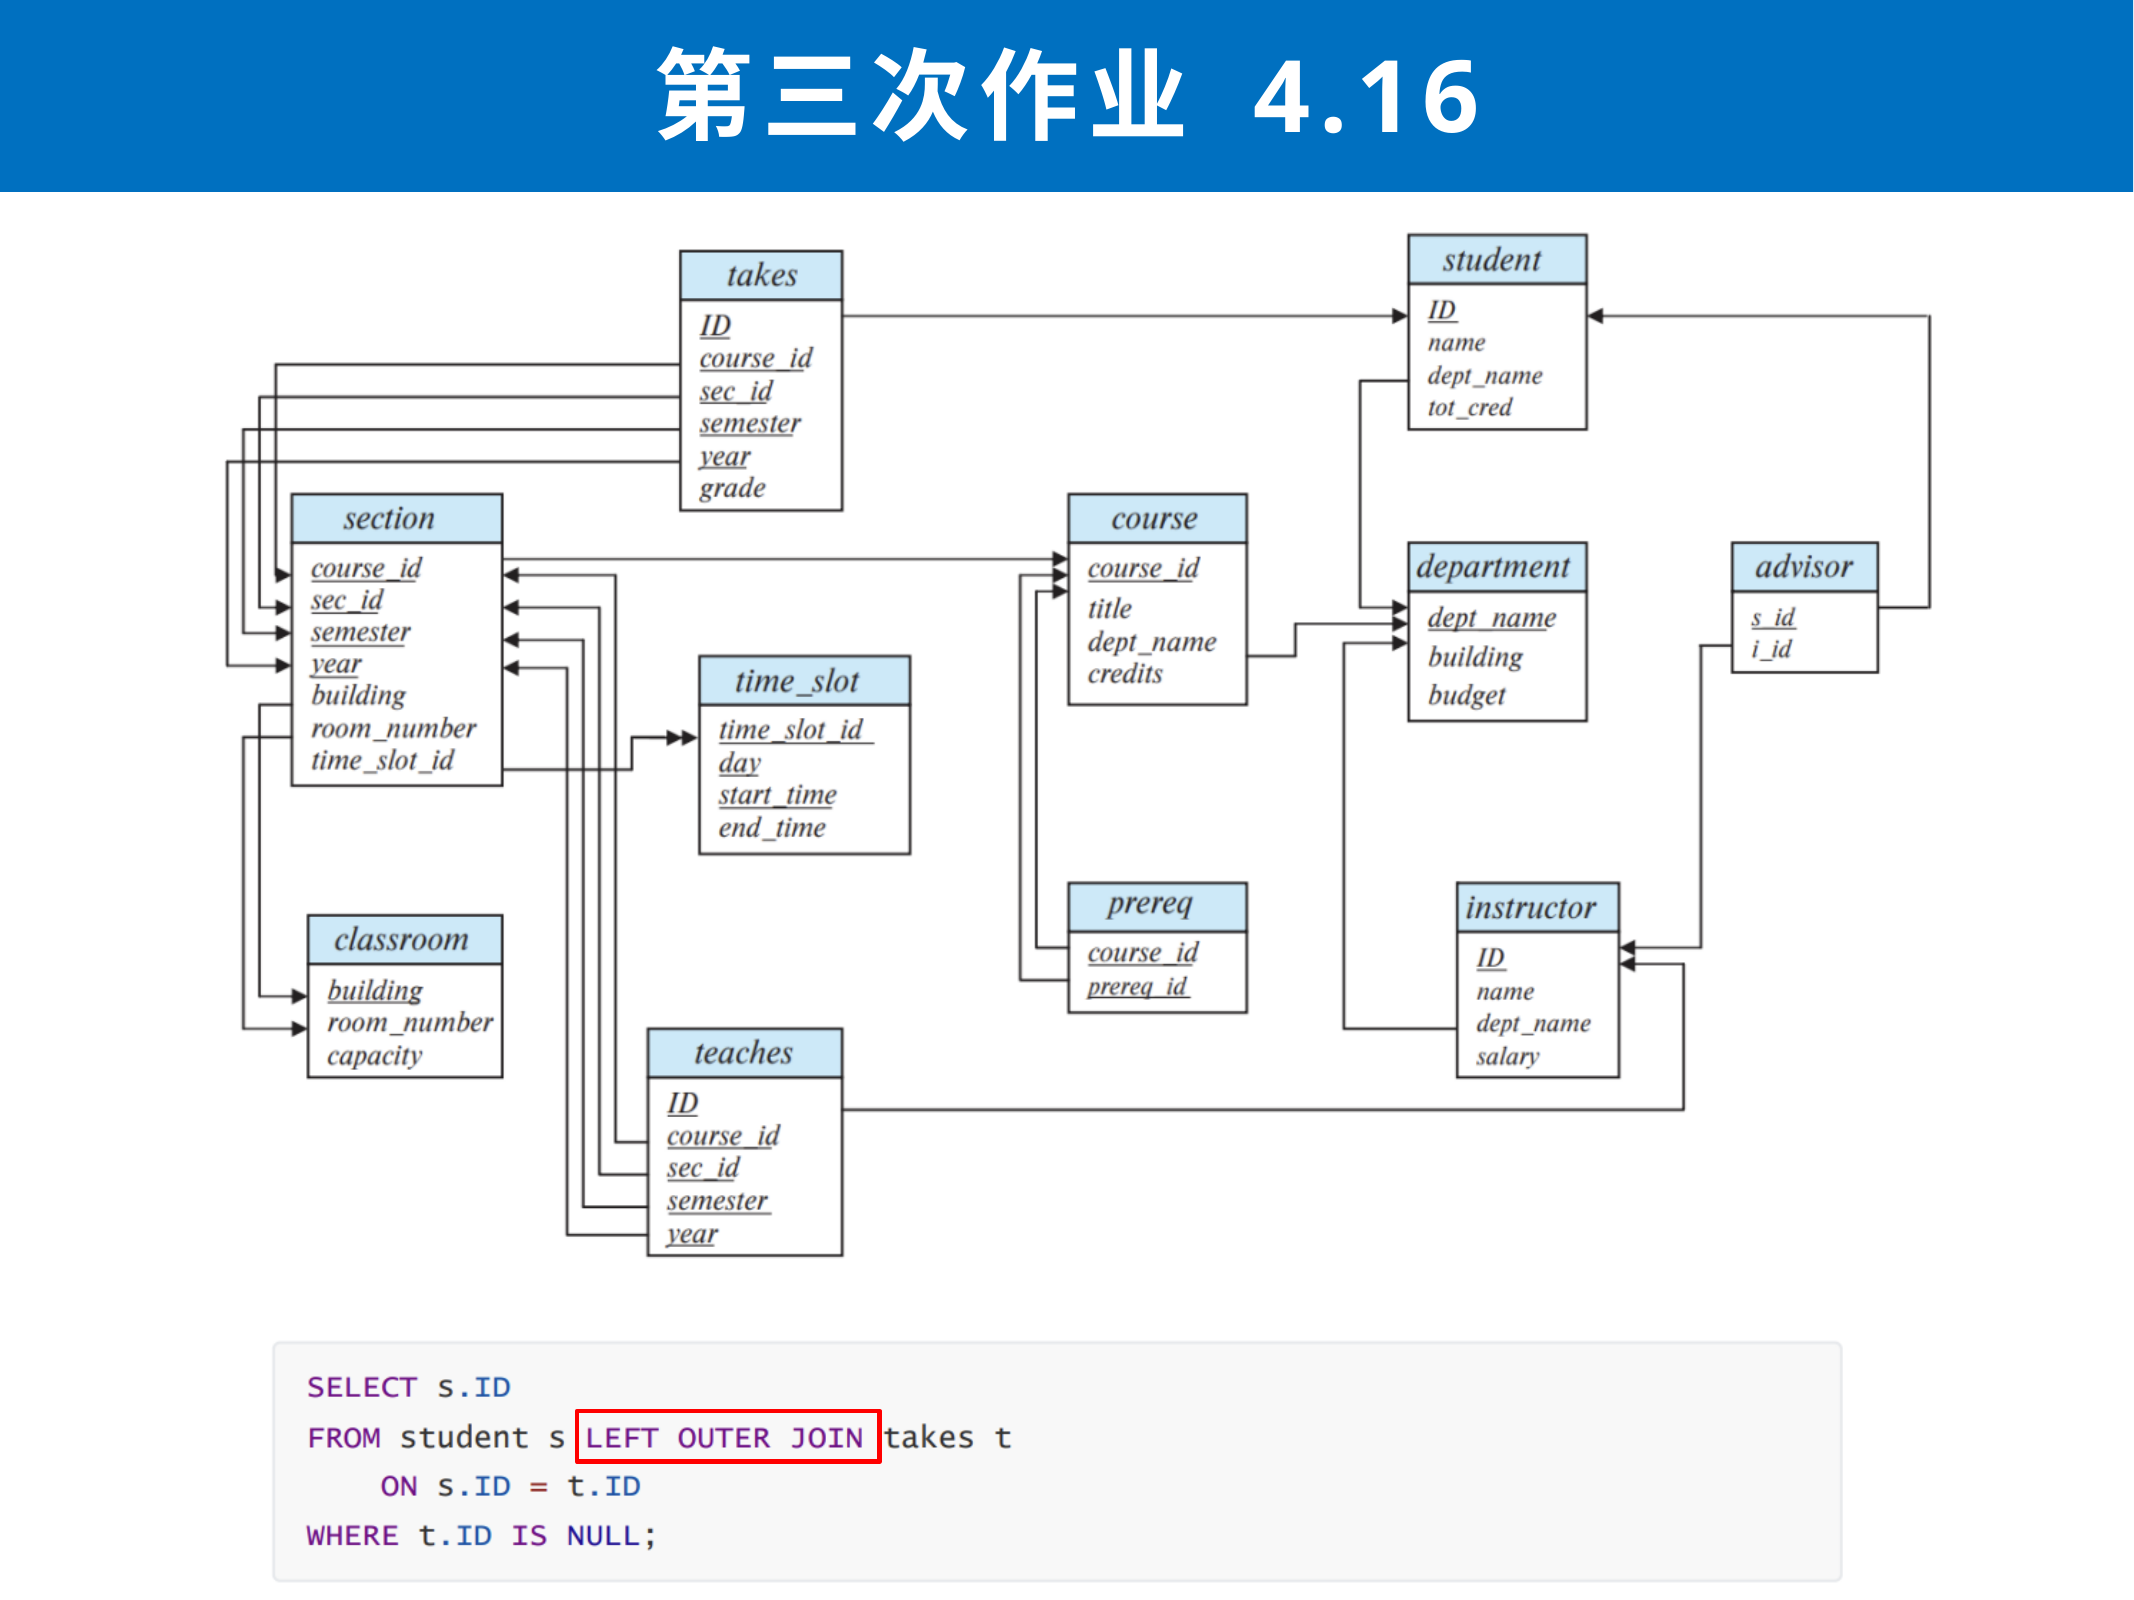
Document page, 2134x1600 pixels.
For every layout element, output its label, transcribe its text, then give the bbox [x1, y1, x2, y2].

title 第三次作业 4.16 [0, 0, 2134, 192]
picture [258, 1321, 1875, 1600]
picture [151, 217, 1982, 1297]
